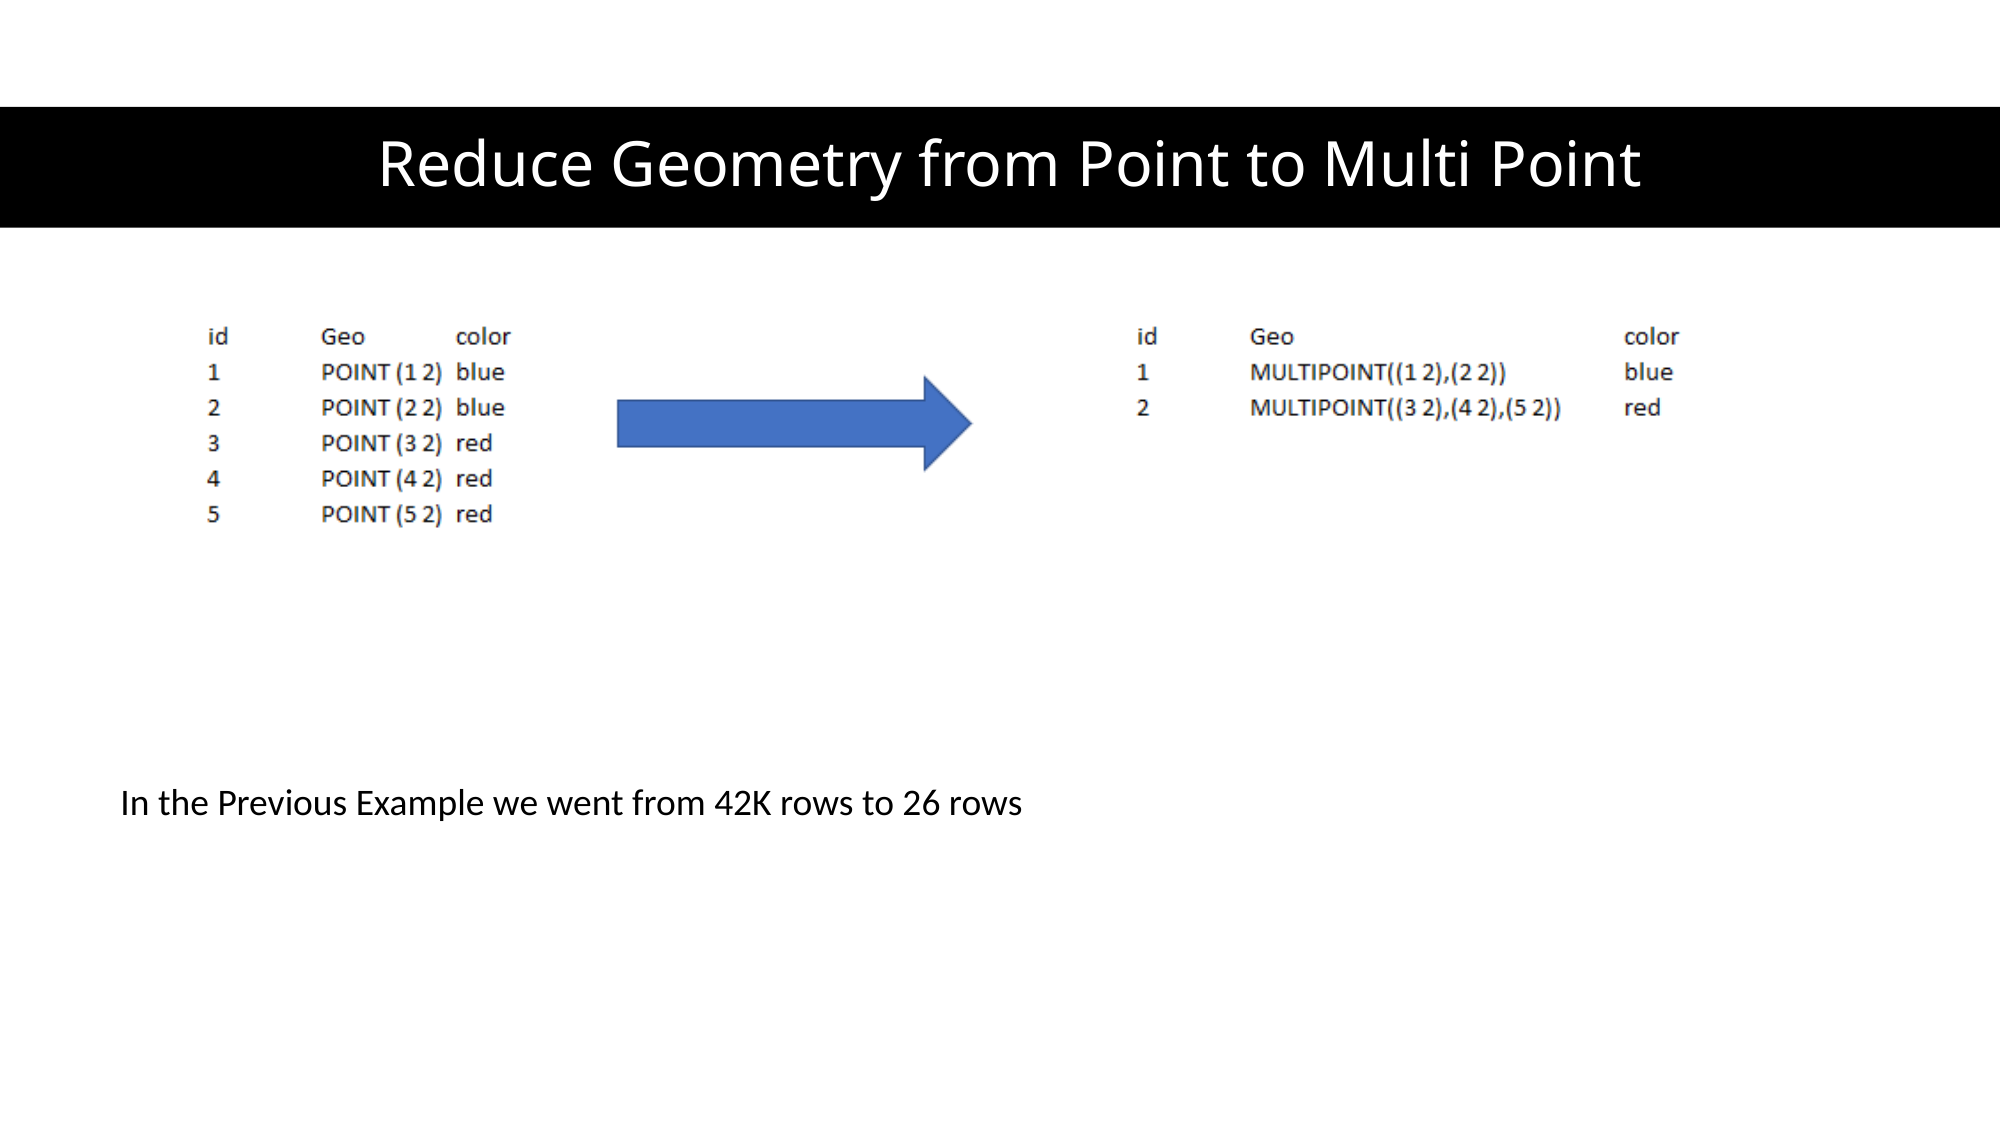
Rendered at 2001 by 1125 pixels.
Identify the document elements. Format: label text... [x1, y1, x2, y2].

text_box In the Previous Example we went from 42K rows to 26 rows [105, 770, 1931, 830]
text_box [0, 106, 2000, 229]
title Reduce Geometry from Point to Multi Point [91, 105, 1931, 228]
picture [137, 265, 1777, 709]
